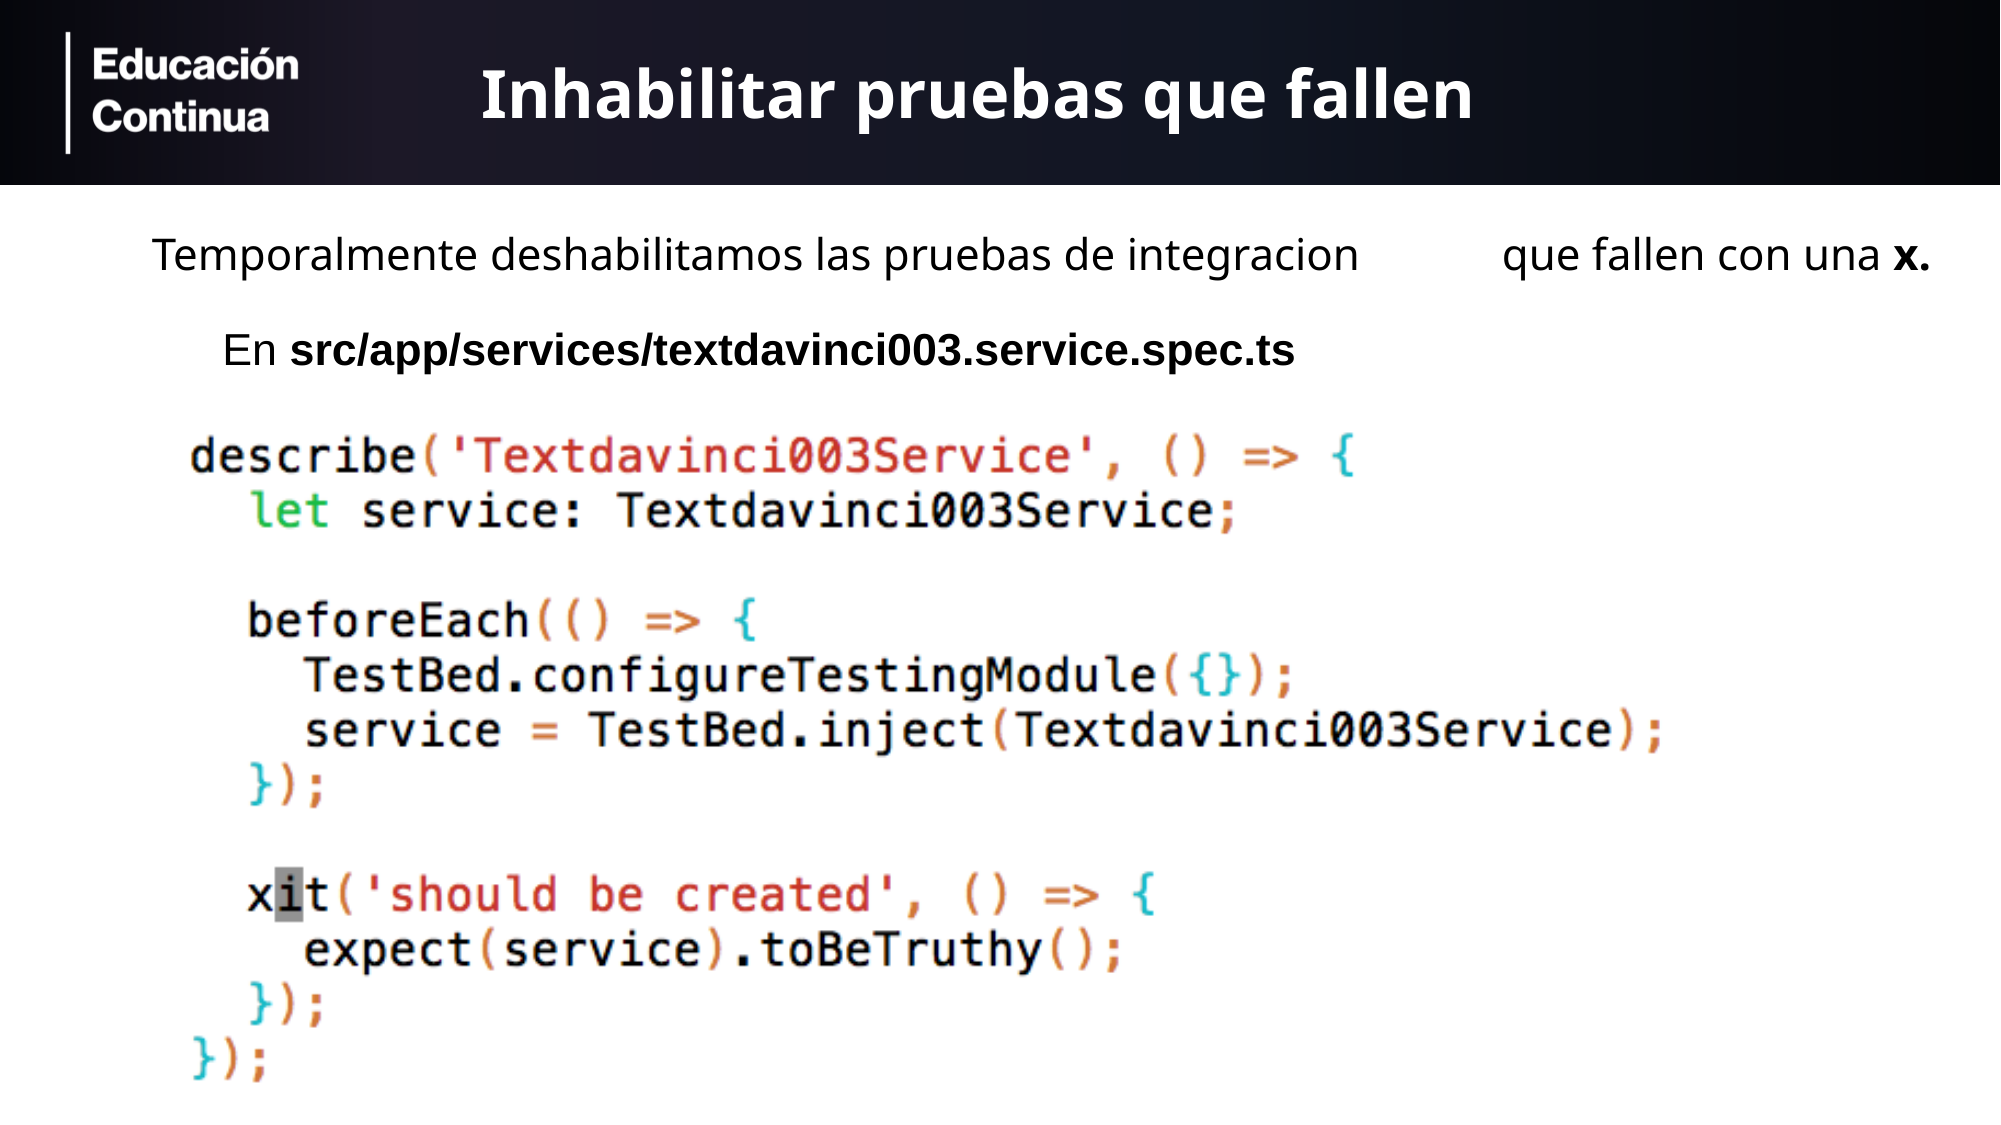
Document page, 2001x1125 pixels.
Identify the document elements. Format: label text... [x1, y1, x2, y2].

text_box En src/app/services/textdavinci003.service.spec.ts [207, 297, 1554, 390]
picture [179, 418, 1695, 1109]
title Inhabilitar pruebas que fallen [466, 37, 1791, 146]
text_box Temporalmente deshabilitamos las pruebas de integracion que fallen con una x. [136, 212, 2000, 400]
picture [0, 0, 2000, 185]
